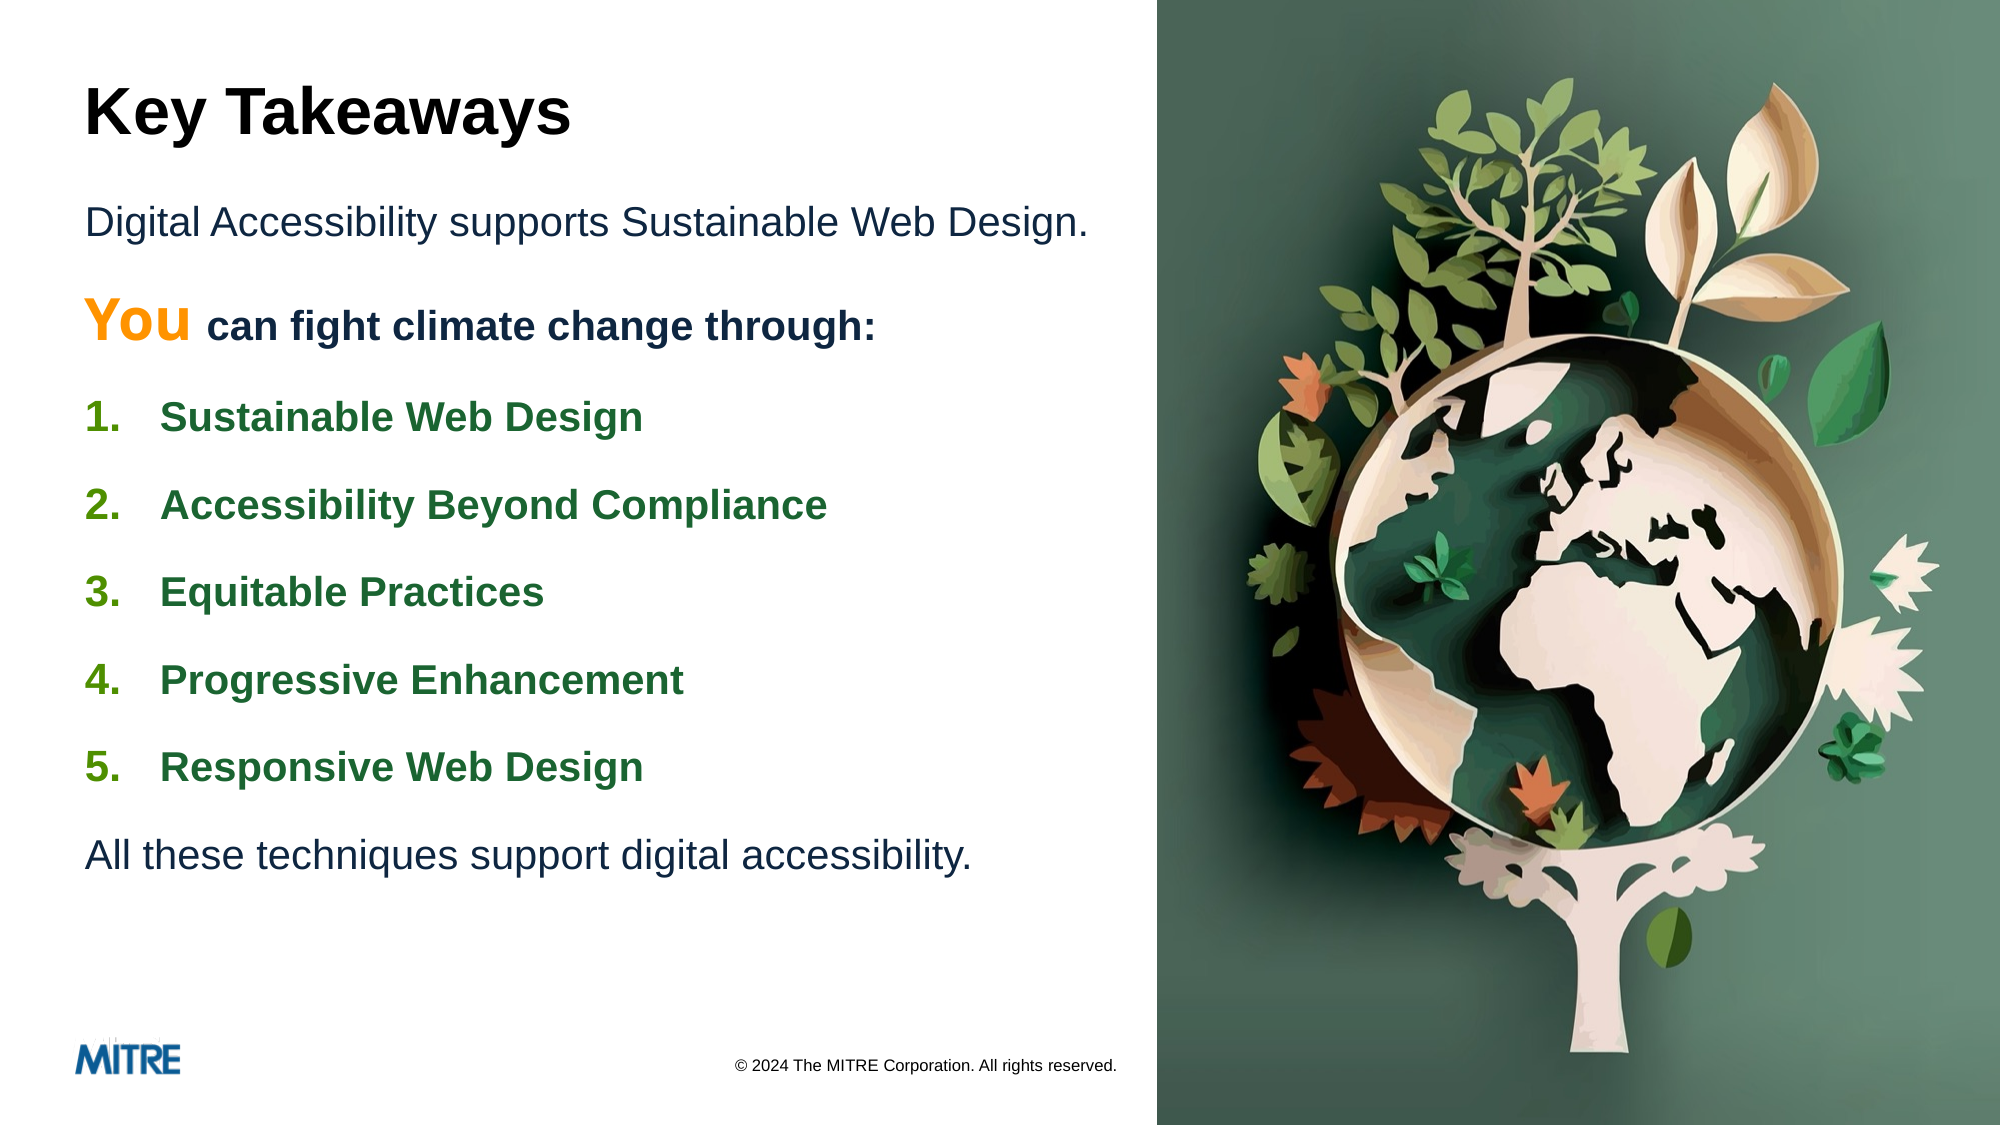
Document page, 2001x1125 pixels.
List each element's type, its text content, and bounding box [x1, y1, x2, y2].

picture [1157, 0, 2000, 1125]
footer © 2024 The MITRE Corporation. All rights reserved. [276, 1050, 1157, 1080]
title Key Takeaways [69, 60, 1157, 150]
picture [70, 1037, 188, 1083]
list Digital Accessibility supports Sustainable Web Design. You can fight climate change through: Sustainable Web Design Accessibility Beyond Compliance Equitable Practices Progressive Enhancement Responsive Web Design All these techniques support digital accessibility. [69, 187, 1123, 975]
